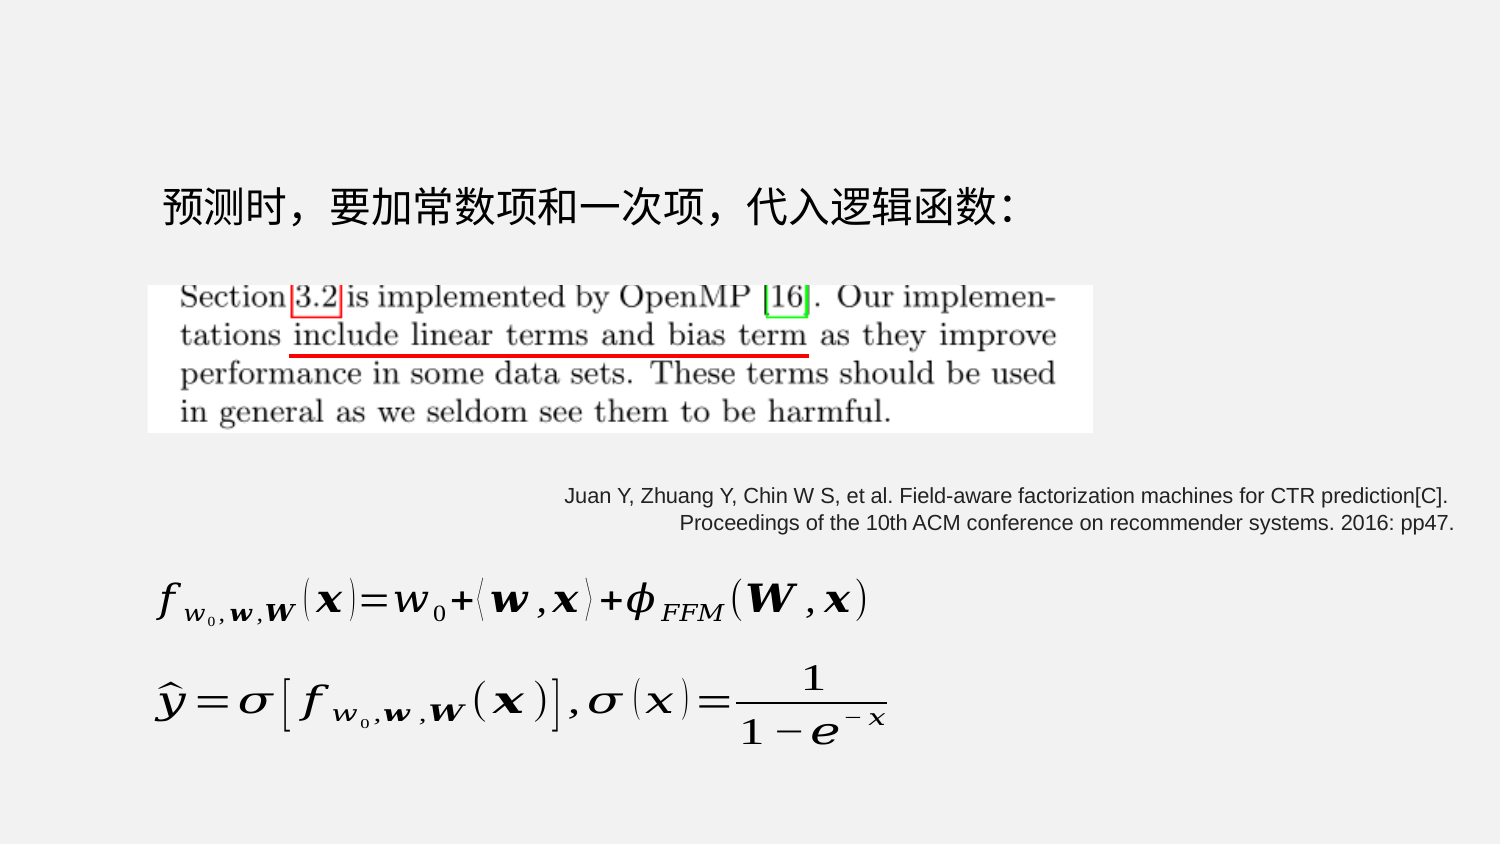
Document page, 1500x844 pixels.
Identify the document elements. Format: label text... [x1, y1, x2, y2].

text_box 预测时，要加常数项和一次项，代入逻辑函数： [147, 173, 1058, 239]
text_box Juan Y, Zhuang Y, Chin W S, et al. Field-aware factorization machines for CTR prediction[C]. Proceedings of the 10th ACM conference on recommender systems. 2016: pp47. [182, 474, 1471, 542]
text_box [147, 284, 1094, 434]
